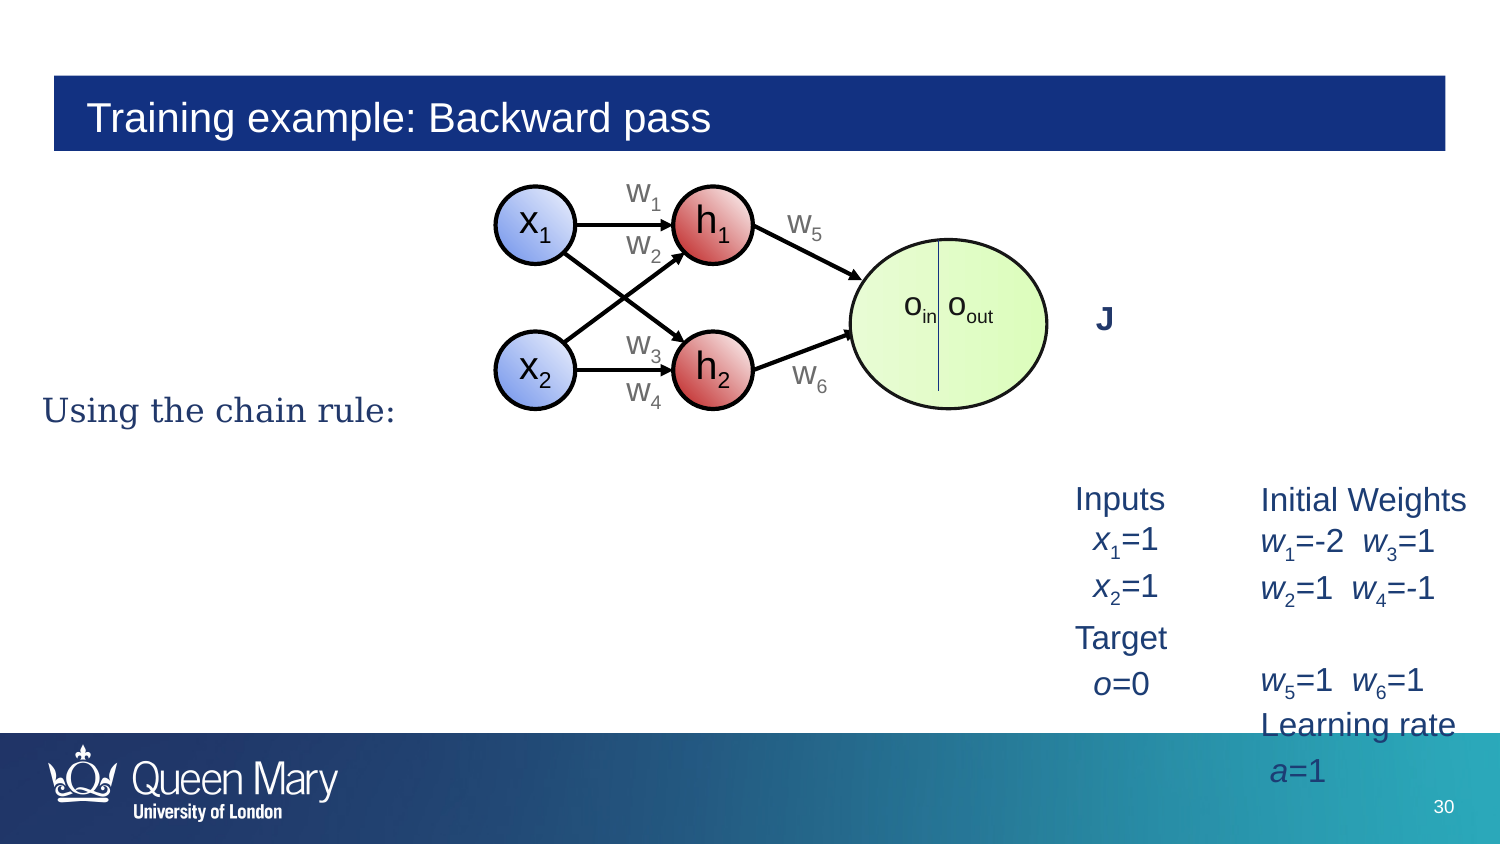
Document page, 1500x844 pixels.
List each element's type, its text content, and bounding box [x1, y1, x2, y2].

text_box w6 [786, 371, 834, 403]
text_box h1 [673, 186, 753, 264]
text_box h2 [673, 331, 753, 410]
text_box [752, 225, 862, 281]
text_box w3 [620, 343, 668, 370]
text_box w4 [620, 373, 668, 420]
text_box w2 [620, 226, 668, 252]
text_box J [1081, 289, 1124, 345]
text_box Inputs x1=1 x2=1 Target o=0 [1069, 464, 1234, 708]
text_box w2 [620, 215, 668, 225]
text_box oin oout [849, 238, 1048, 410]
picture [0, 733, 1500, 844]
text_box Initial Weights w1=-2 w3=1 w2=1 w4=-1 w5=1 w6=1 Learning rate a=1 [1245, 464, 1500, 797]
text_box w5 [781, 193, 828, 225]
text_box x2 [495, 331, 576, 410]
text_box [563, 252, 685, 343]
text_box x1 [495, 186, 576, 264]
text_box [752, 330, 858, 371]
title Training example: Backward pass [71, 89, 1429, 135]
text_box w1 [620, 163, 668, 215]
